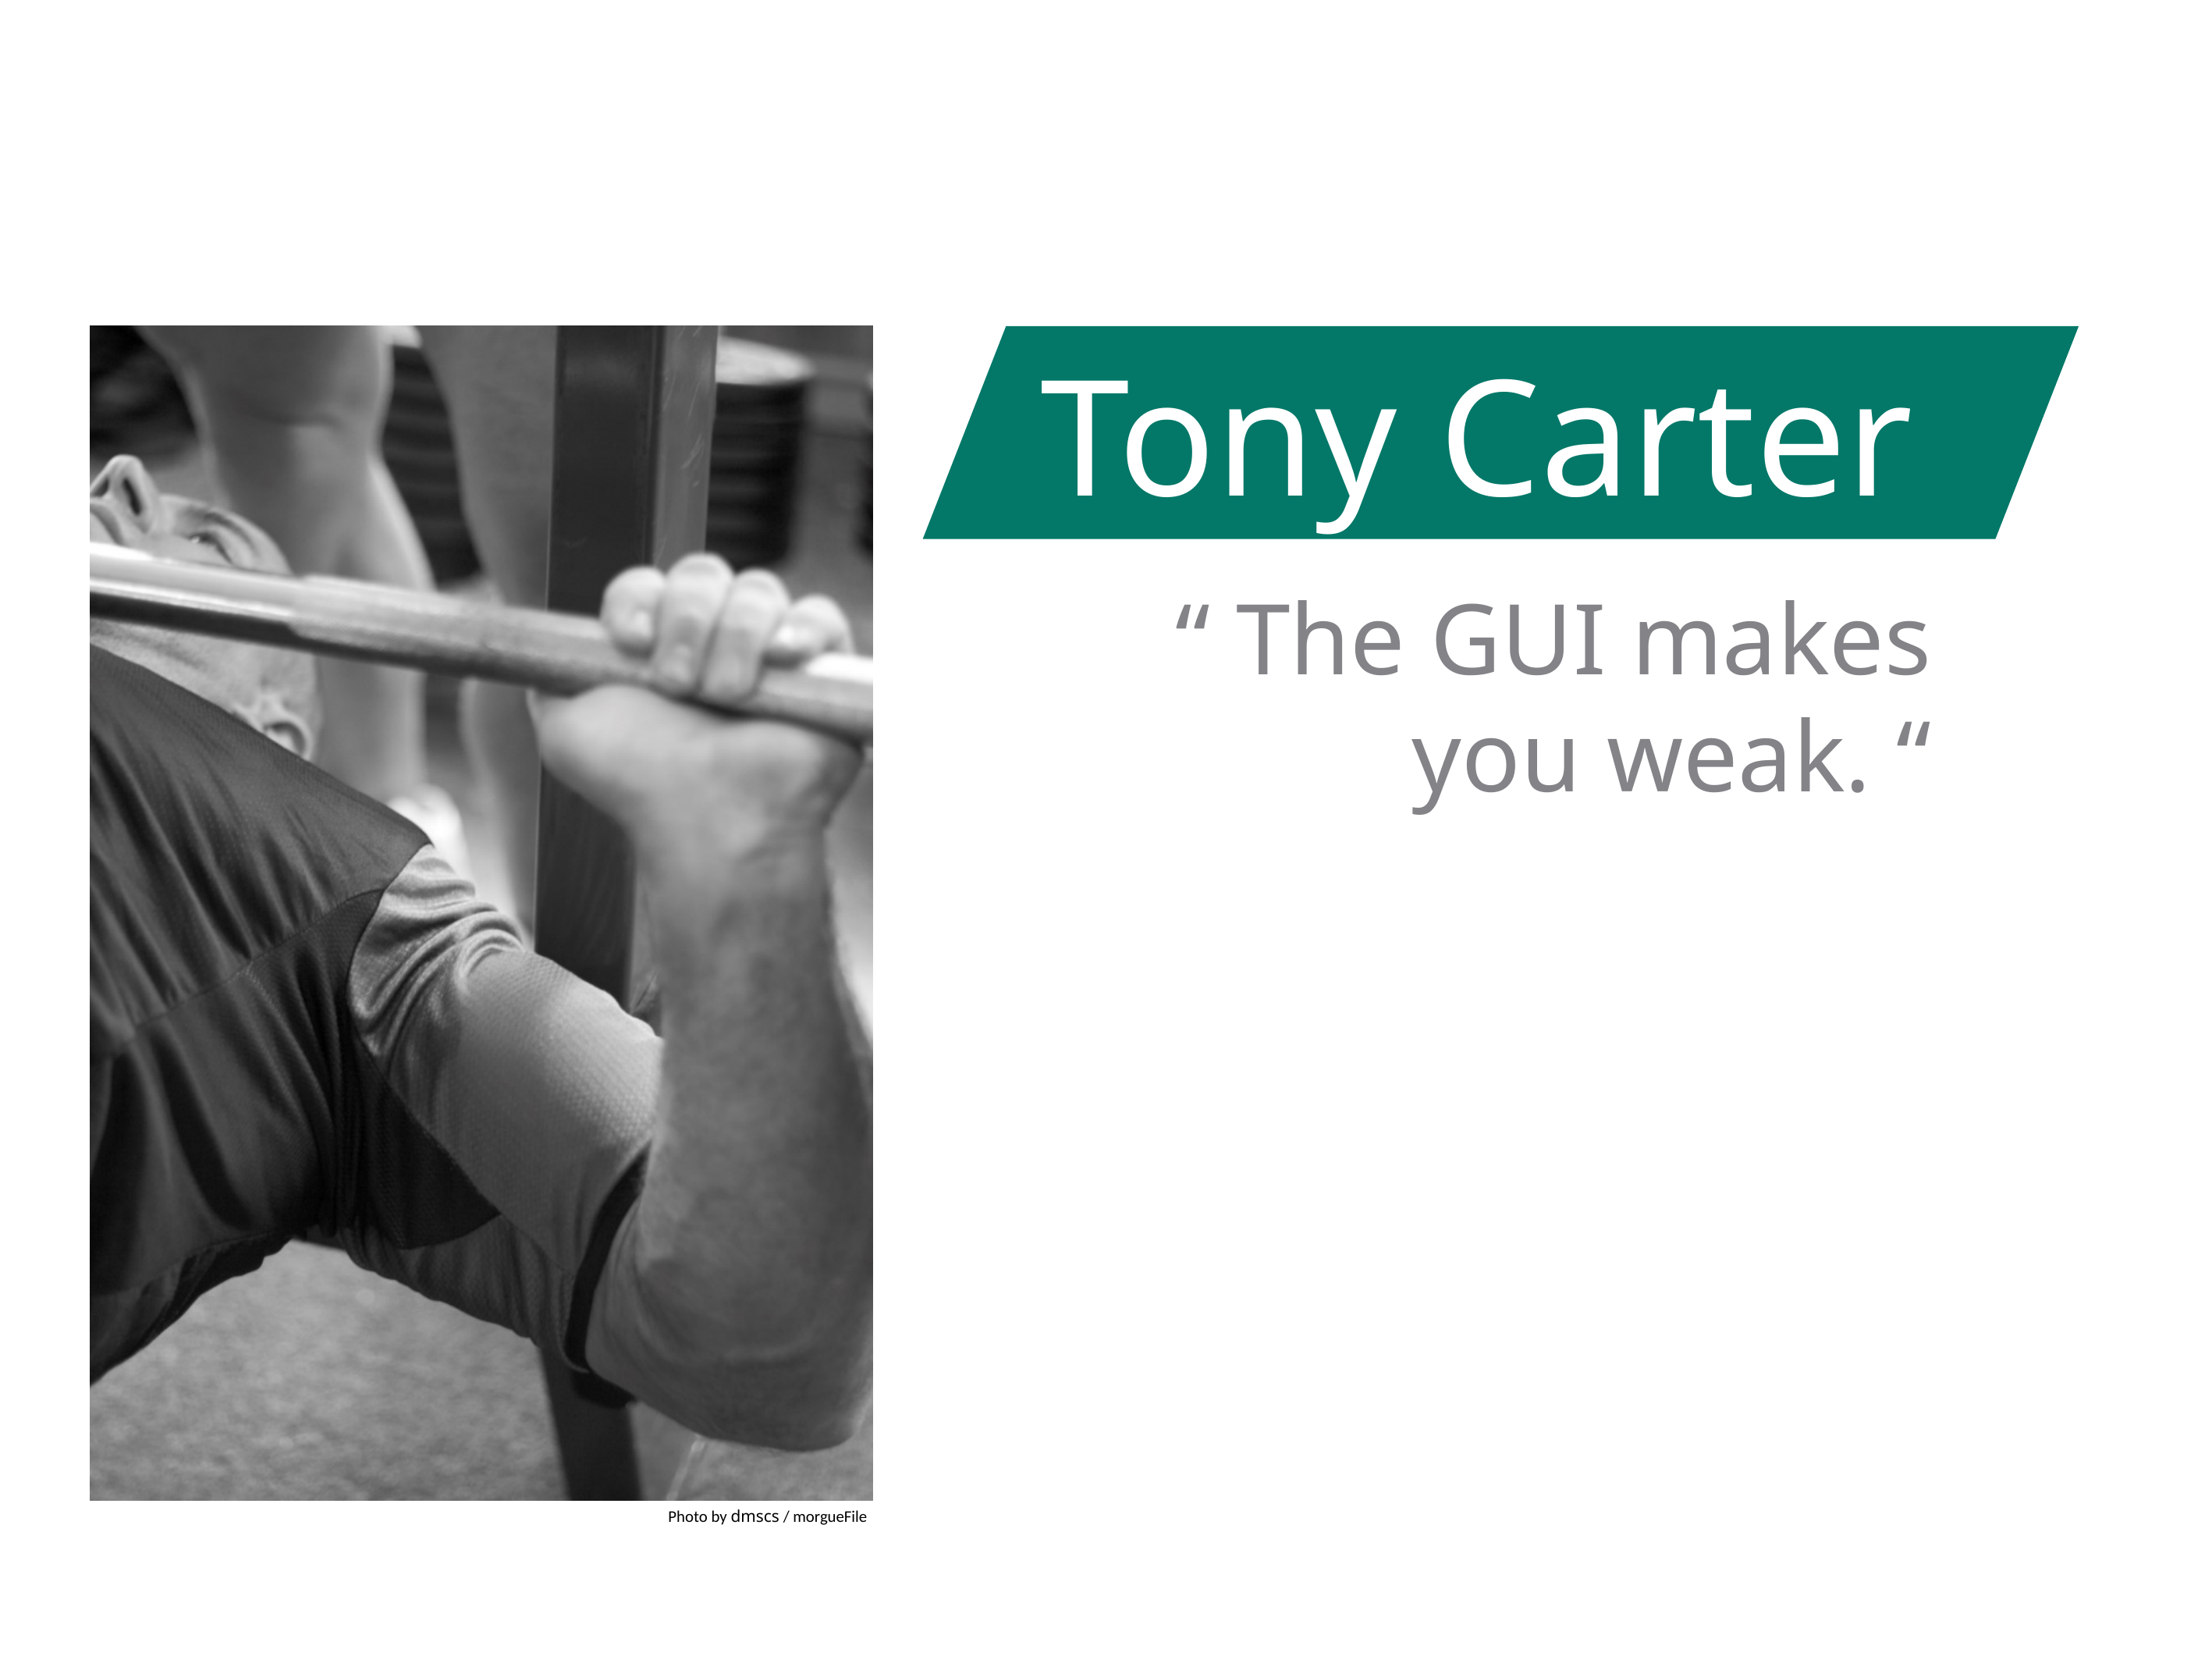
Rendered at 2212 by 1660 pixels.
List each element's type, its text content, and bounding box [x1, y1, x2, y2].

picture [90, 325, 873, 1501]
text_box Tony Carter [1022, 325, 2079, 537]
text_box “ The GUI makes you weak. “ [1052, 568, 1950, 820]
text_box [921, 324, 2081, 541]
text_box Photo by dmscs / morgueFile [656, 1500, 879, 1531]
